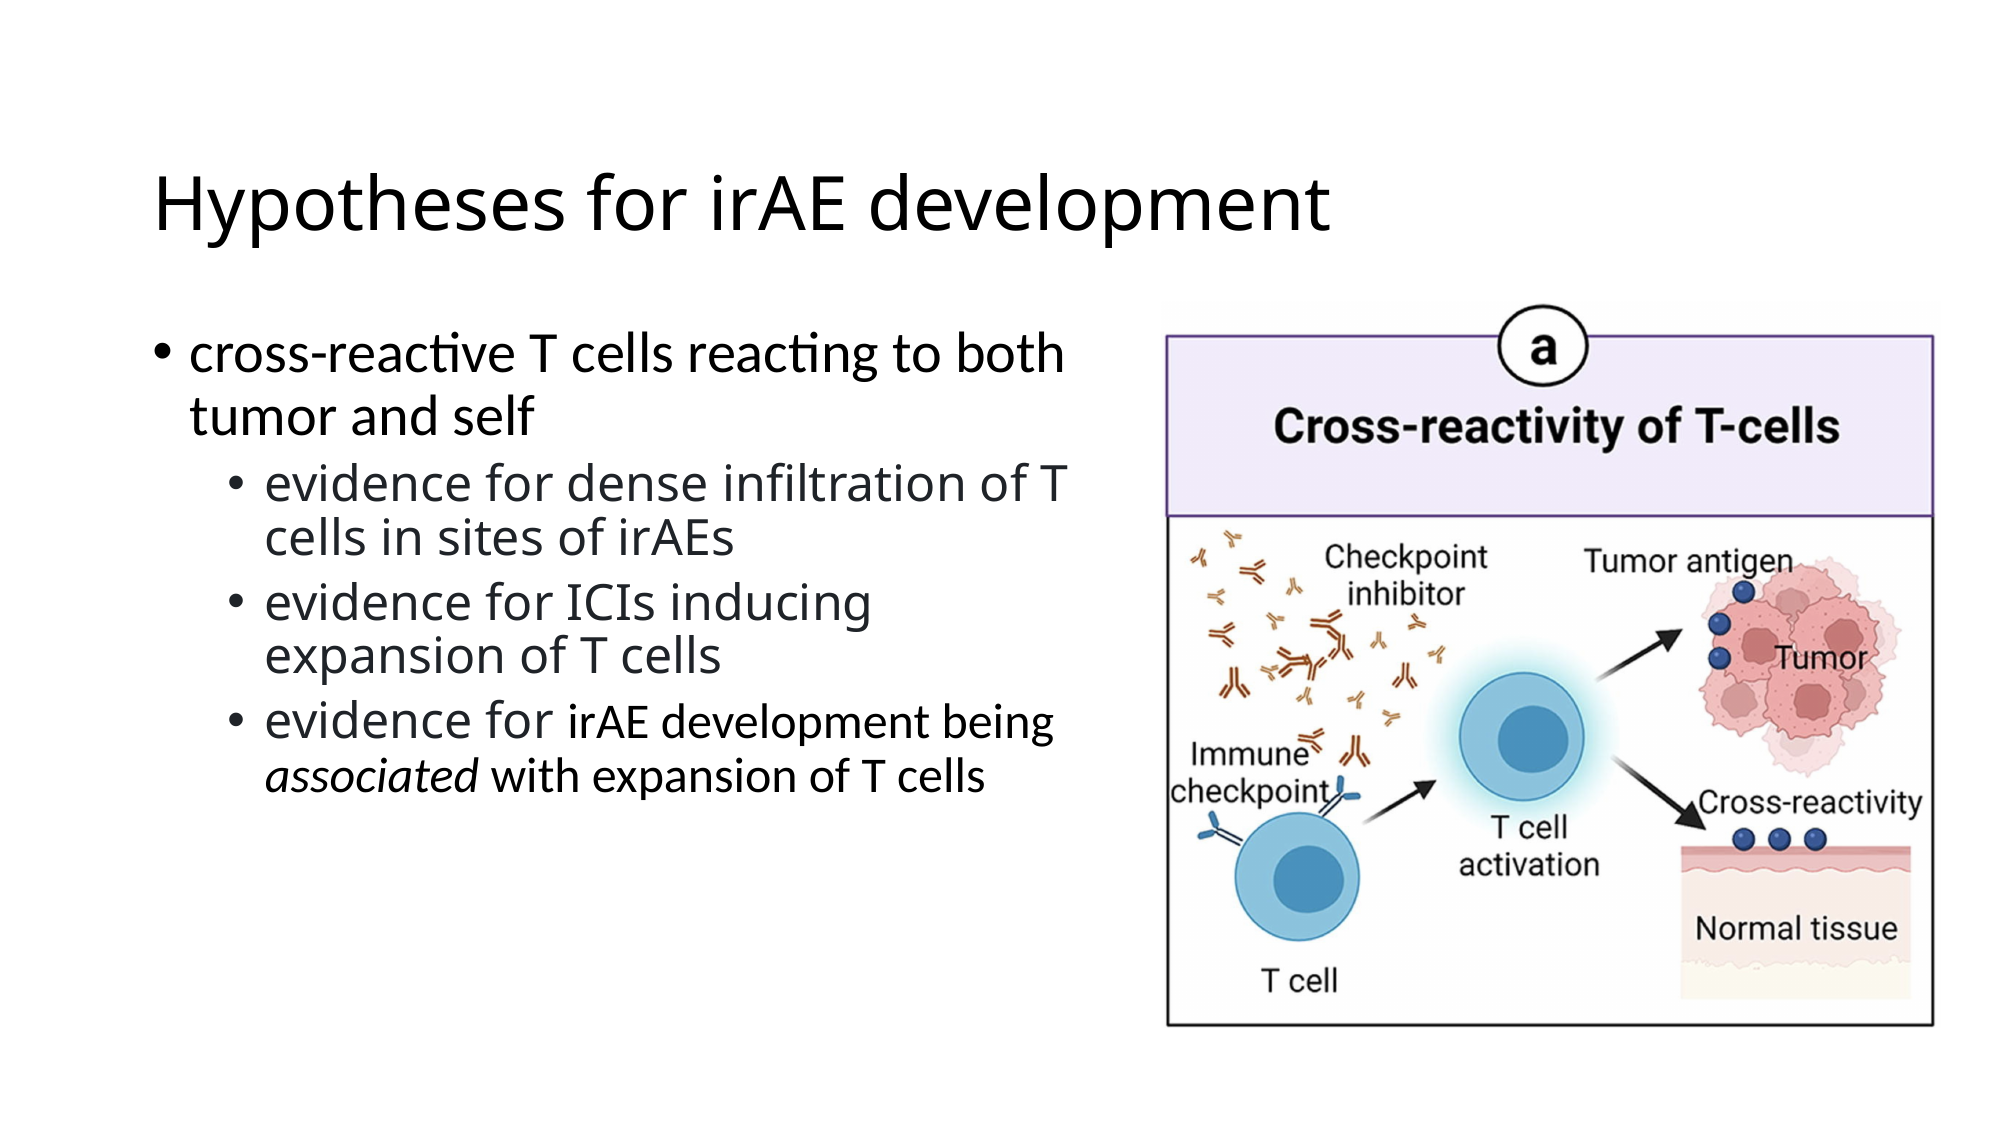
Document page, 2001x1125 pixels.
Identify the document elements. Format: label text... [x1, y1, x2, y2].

title Hypotheses for irAE development [137, 97, 1863, 315]
list cross-reactive T cells reacting to both tumor and self evidence for dense infiltration of T cells in sites of irAEs evidence for ICIs inducing expansion of T cells evidence for irAE development being associated with expansion of T cells [137, 314, 1107, 1074]
picture [1161, 301, 1941, 1028]
